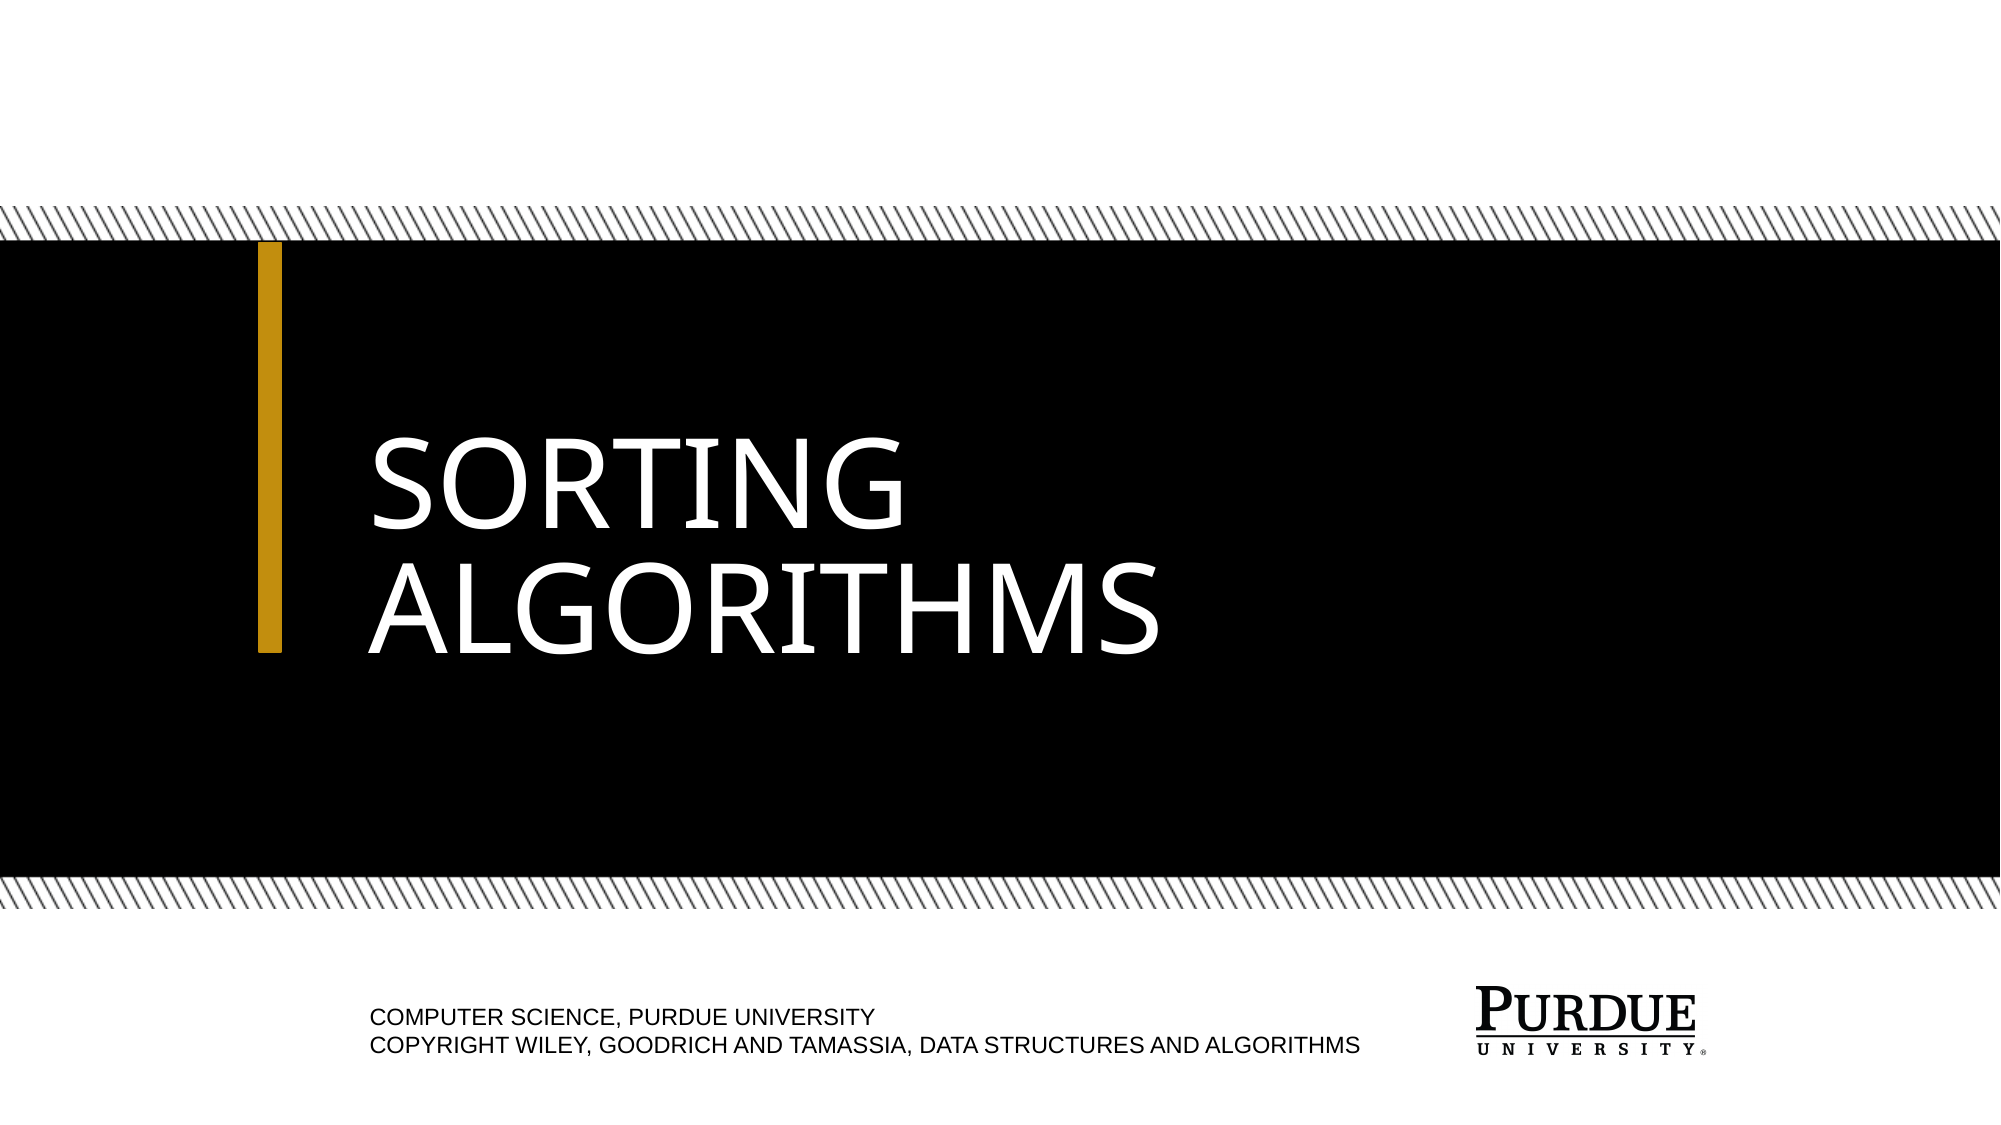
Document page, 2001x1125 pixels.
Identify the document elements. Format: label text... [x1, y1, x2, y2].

list Computer Science, Purdue University Copyright WILEY, Goodrich and Tamassia, Data Structures And Algorithms [369, 1001, 1371, 1082]
picture [1474, 984, 1708, 1057]
title Sorting Algorithms [368, 447, 1709, 661]
